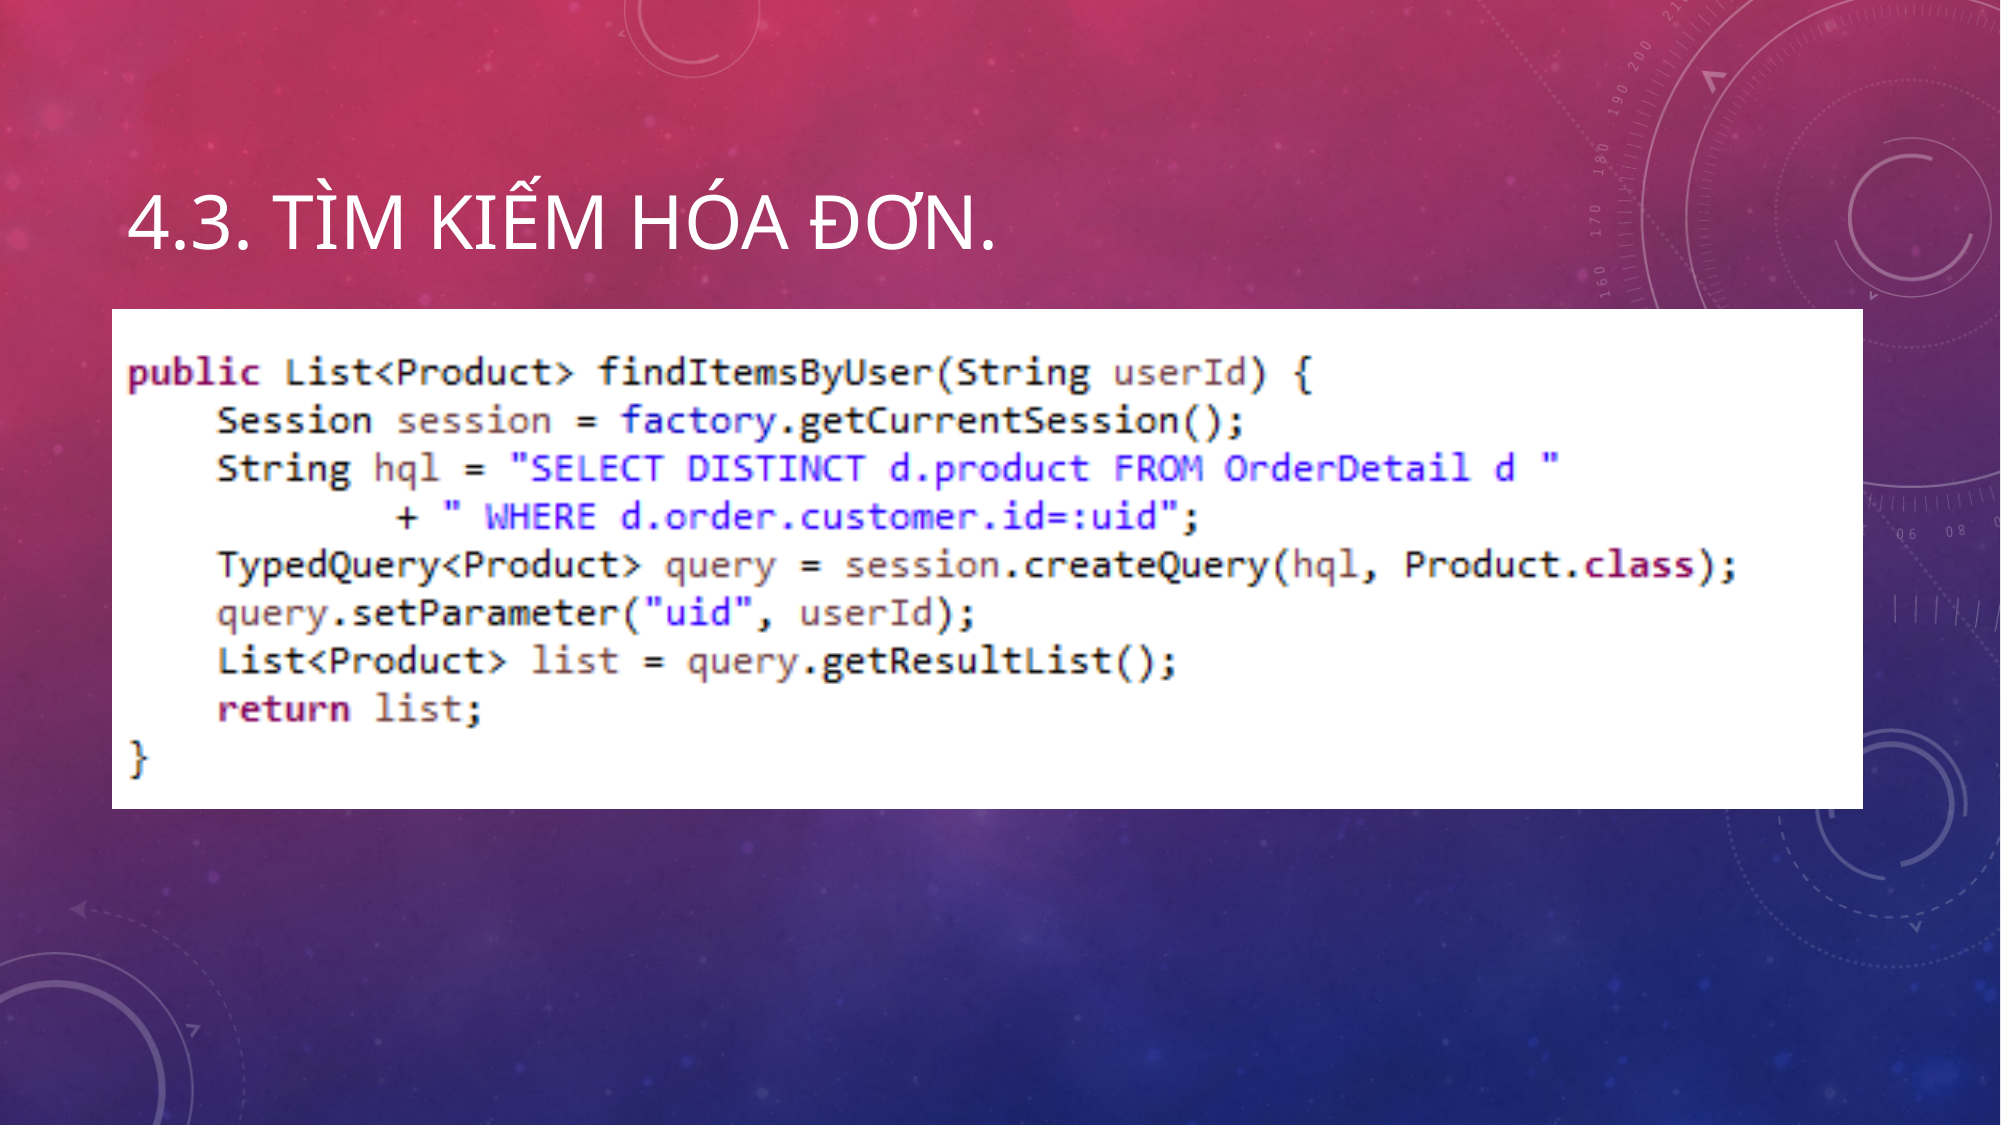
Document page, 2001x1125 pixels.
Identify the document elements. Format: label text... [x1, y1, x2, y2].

title 4.3. tìm kiếm Hóa đơn. [112, 99, 1775, 309]
picture [0, 0, 2001, 1125]
